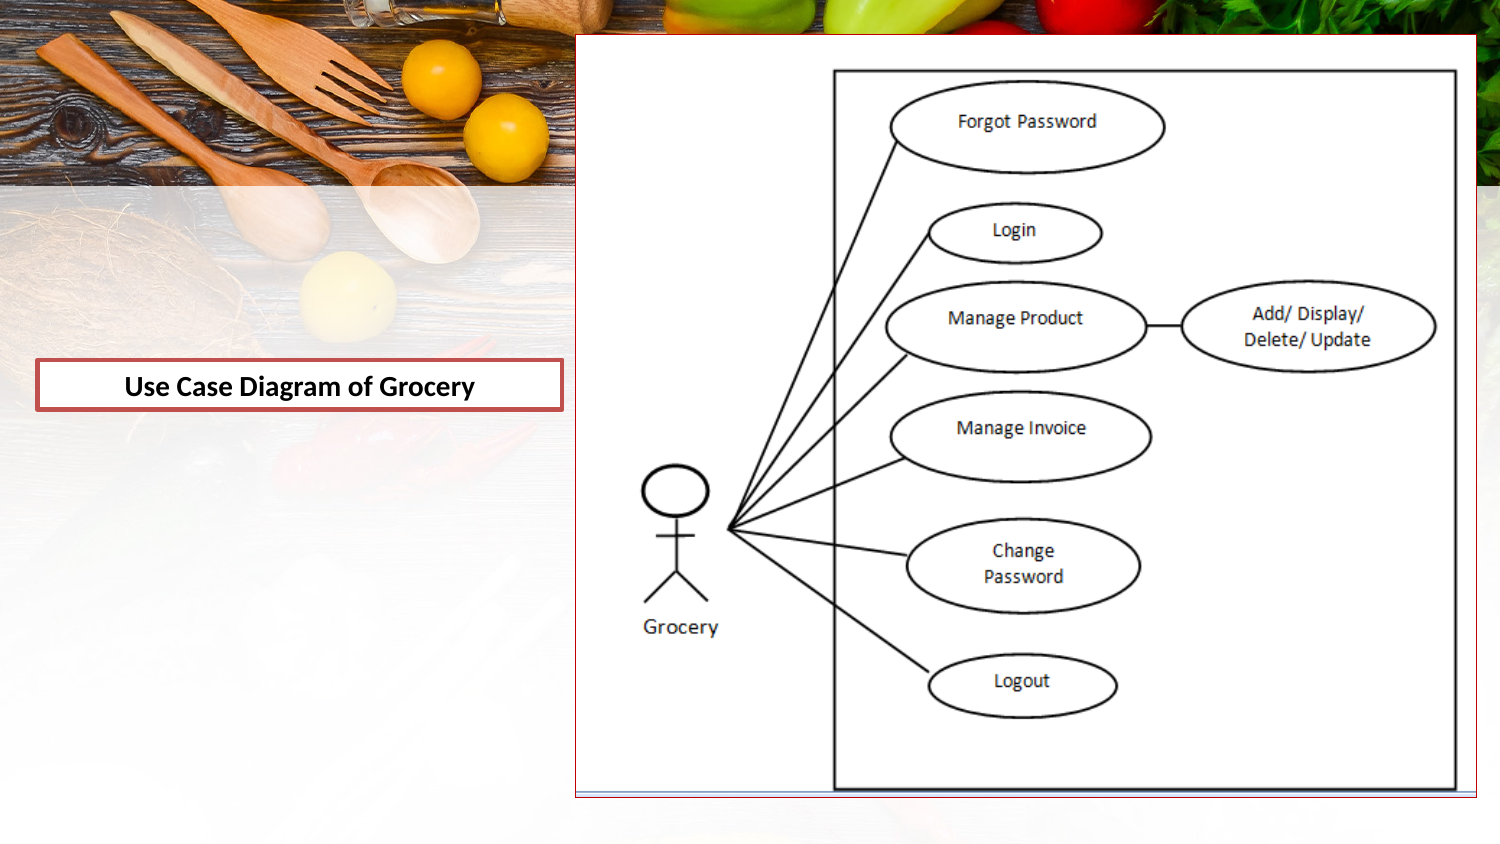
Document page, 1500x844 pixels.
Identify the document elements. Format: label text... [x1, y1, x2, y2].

text_box Use Case Diagram of Grocery [35, 358, 564, 412]
picture [0, 0, 1500, 844]
